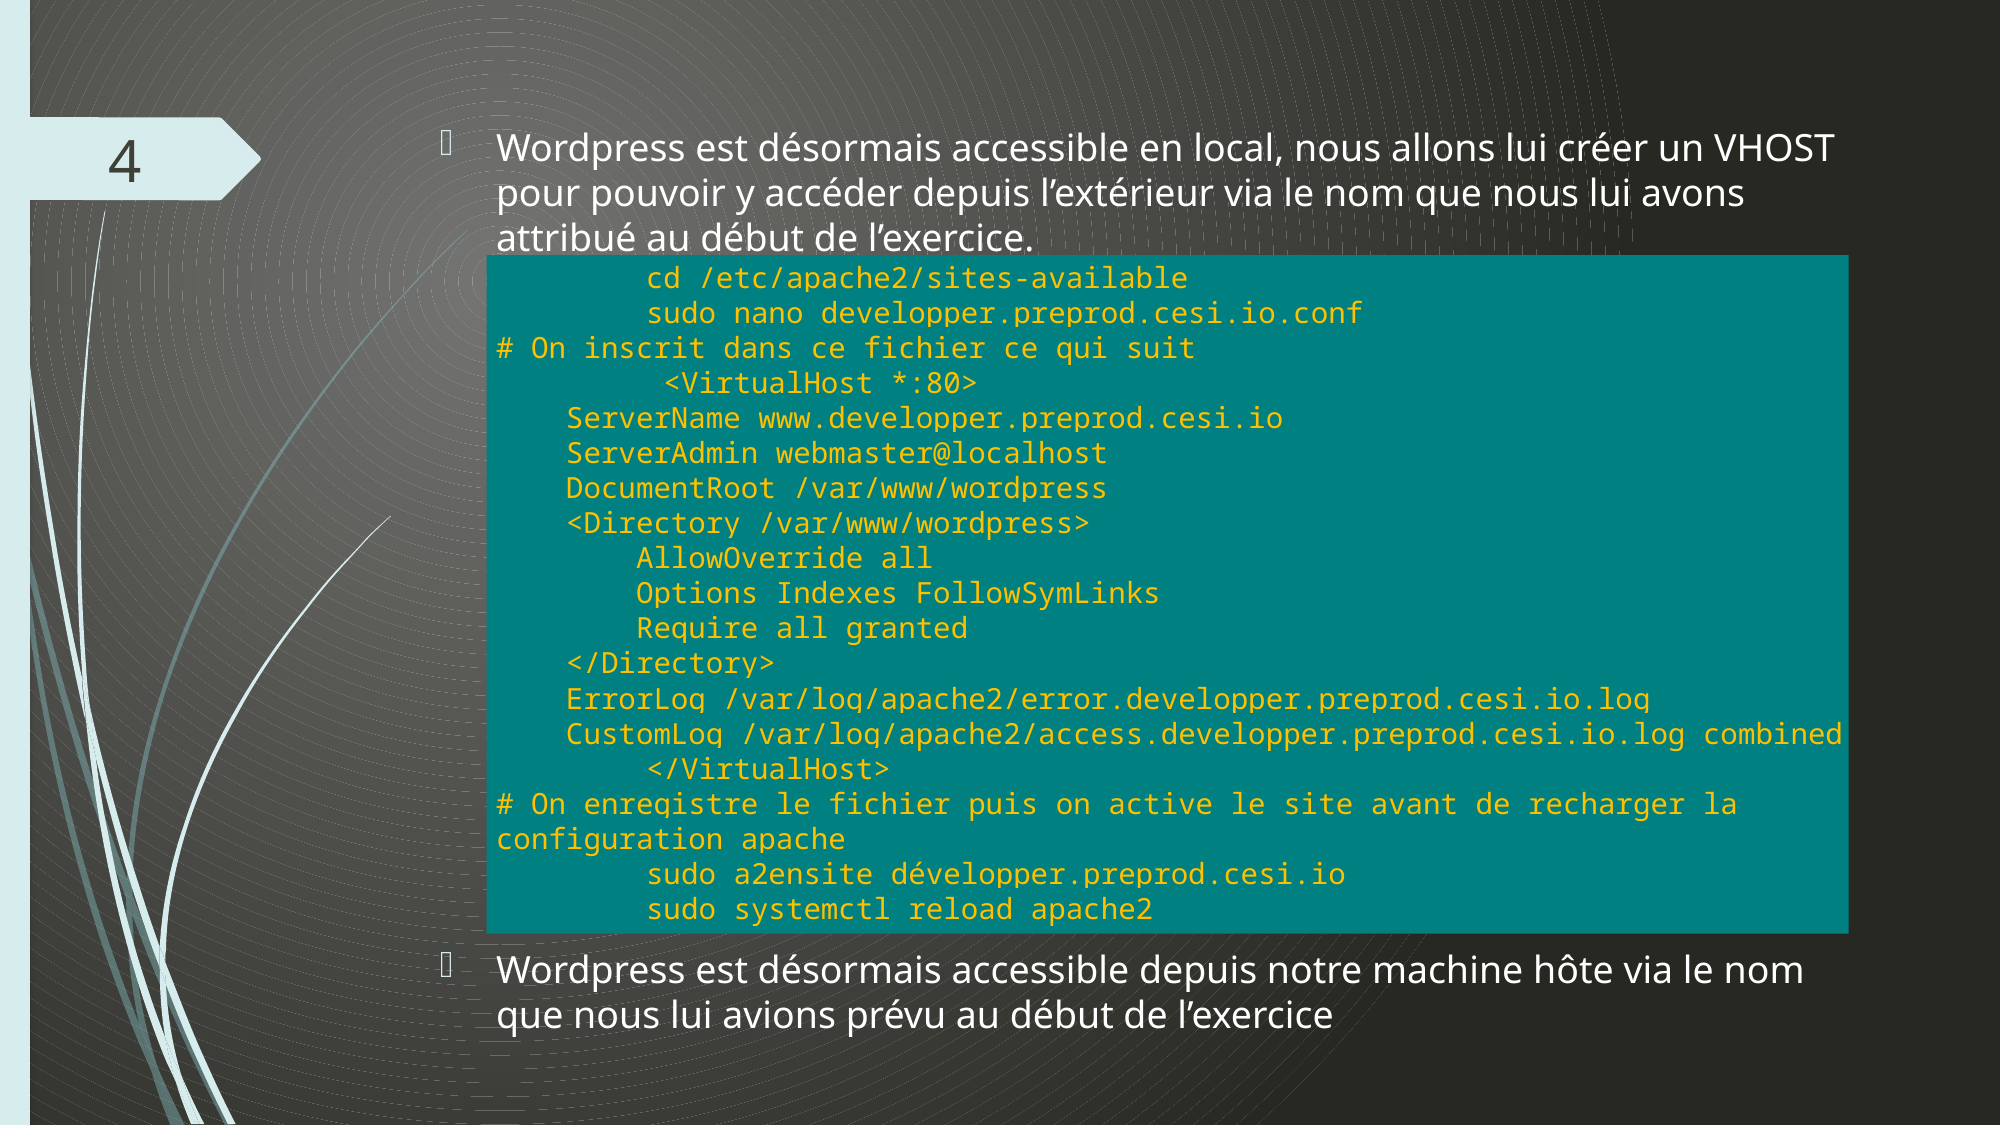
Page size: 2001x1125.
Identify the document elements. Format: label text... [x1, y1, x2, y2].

list Wordpress est désormais accessible en local, nous allons lui créer un VHOST pour pouvoir y accéder depuis l’extérieur via le nom que nous lui avons attribué au début de l’exercice. cd /etc/apache2/sites-available sudo nano developper.preprod.cesi.io.conf # On inscrit dans ce fichier ce qui suit <VirtualHost *:80> ServerName www.developper.preprod.cesi.io ServerAdmin webmaster@localhost DocumentRoot /var/www/wordpress <Directory /var/www/wordpress> AllowOverride all Options Indexes FollowSymLinks Require all granted </Directory> ErrorLog /var/log/apache2/error.developper.preprod.cesi.io.log CustomLog /var/log/apache2/access.developper.preprod.cesi.io.log combined </VirtualHost> # On enregistre le fichier puis on active le site avant de recharger la configuration apache sudo a2ensite développer.preprod.cesi.io sudo systemctl reload apache2 Wordpress est désormais accessible depuis notre machine hôte via le nom que nous lui avions prévu au début de l’exercice [424, 116, 1888, 1068]
text_box 4 [31, 116, 220, 202]
